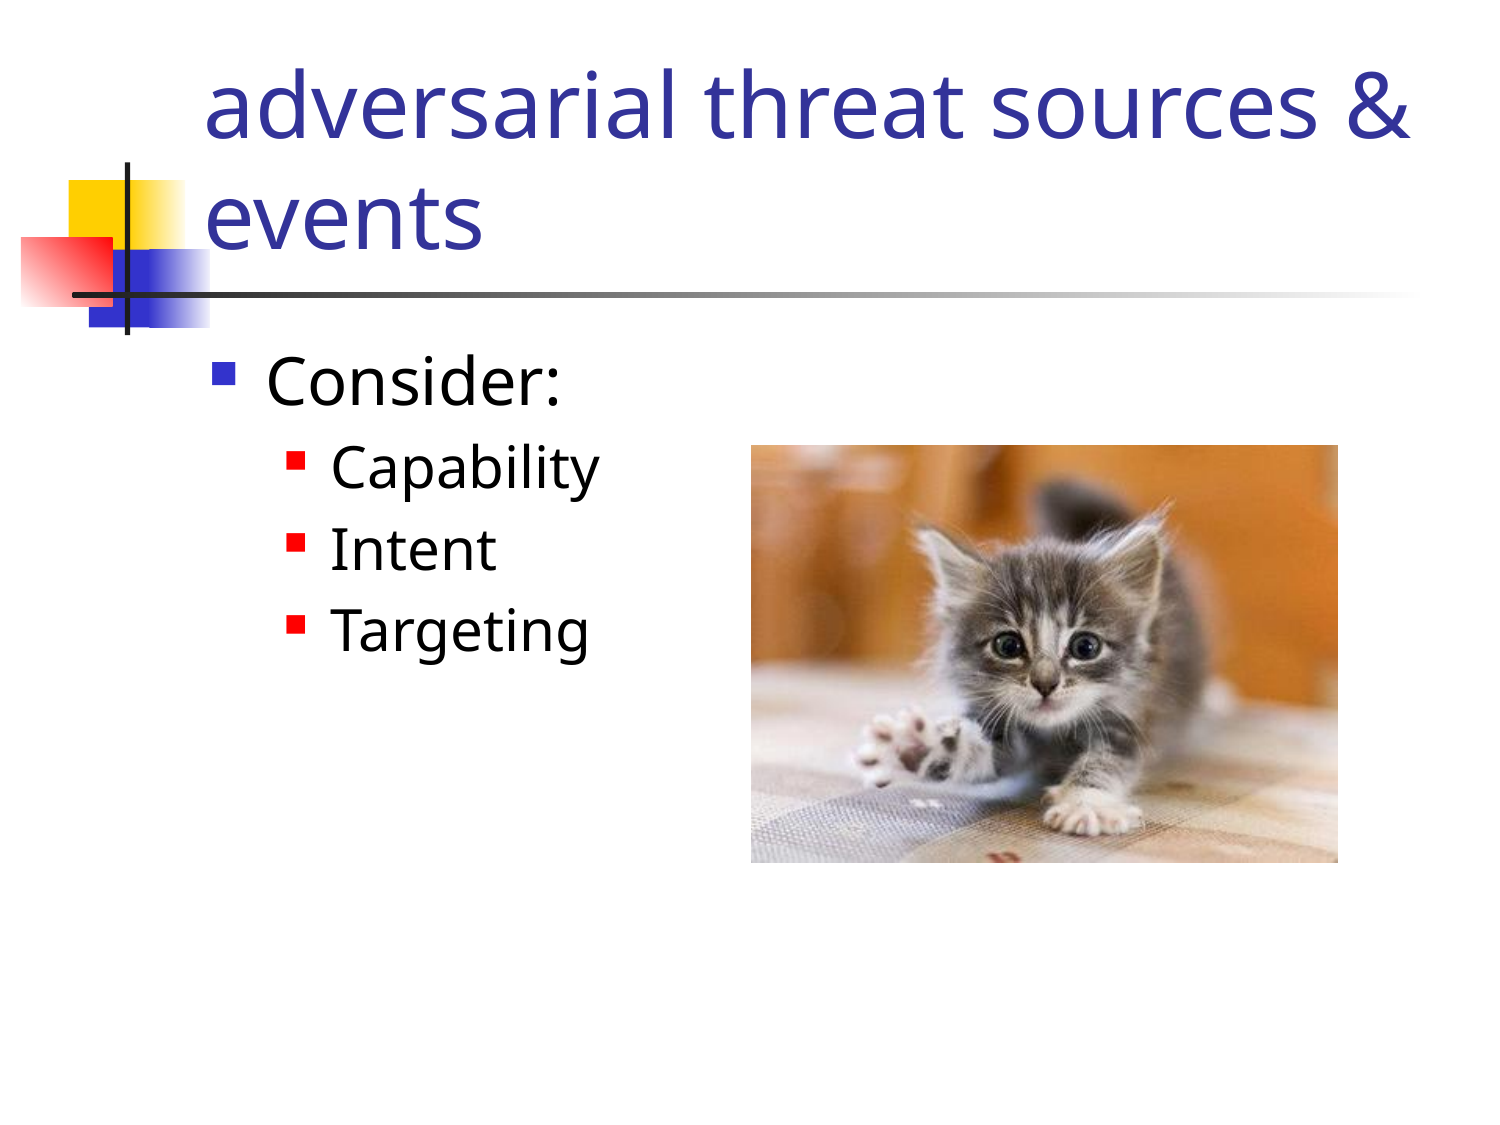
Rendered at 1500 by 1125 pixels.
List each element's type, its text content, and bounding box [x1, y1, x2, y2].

list Consider: Capability Intent Targeting [193, 330, 1470, 1007]
title adversarial threat sources & events [188, 34, 1468, 276]
picture [751, 445, 1338, 863]
